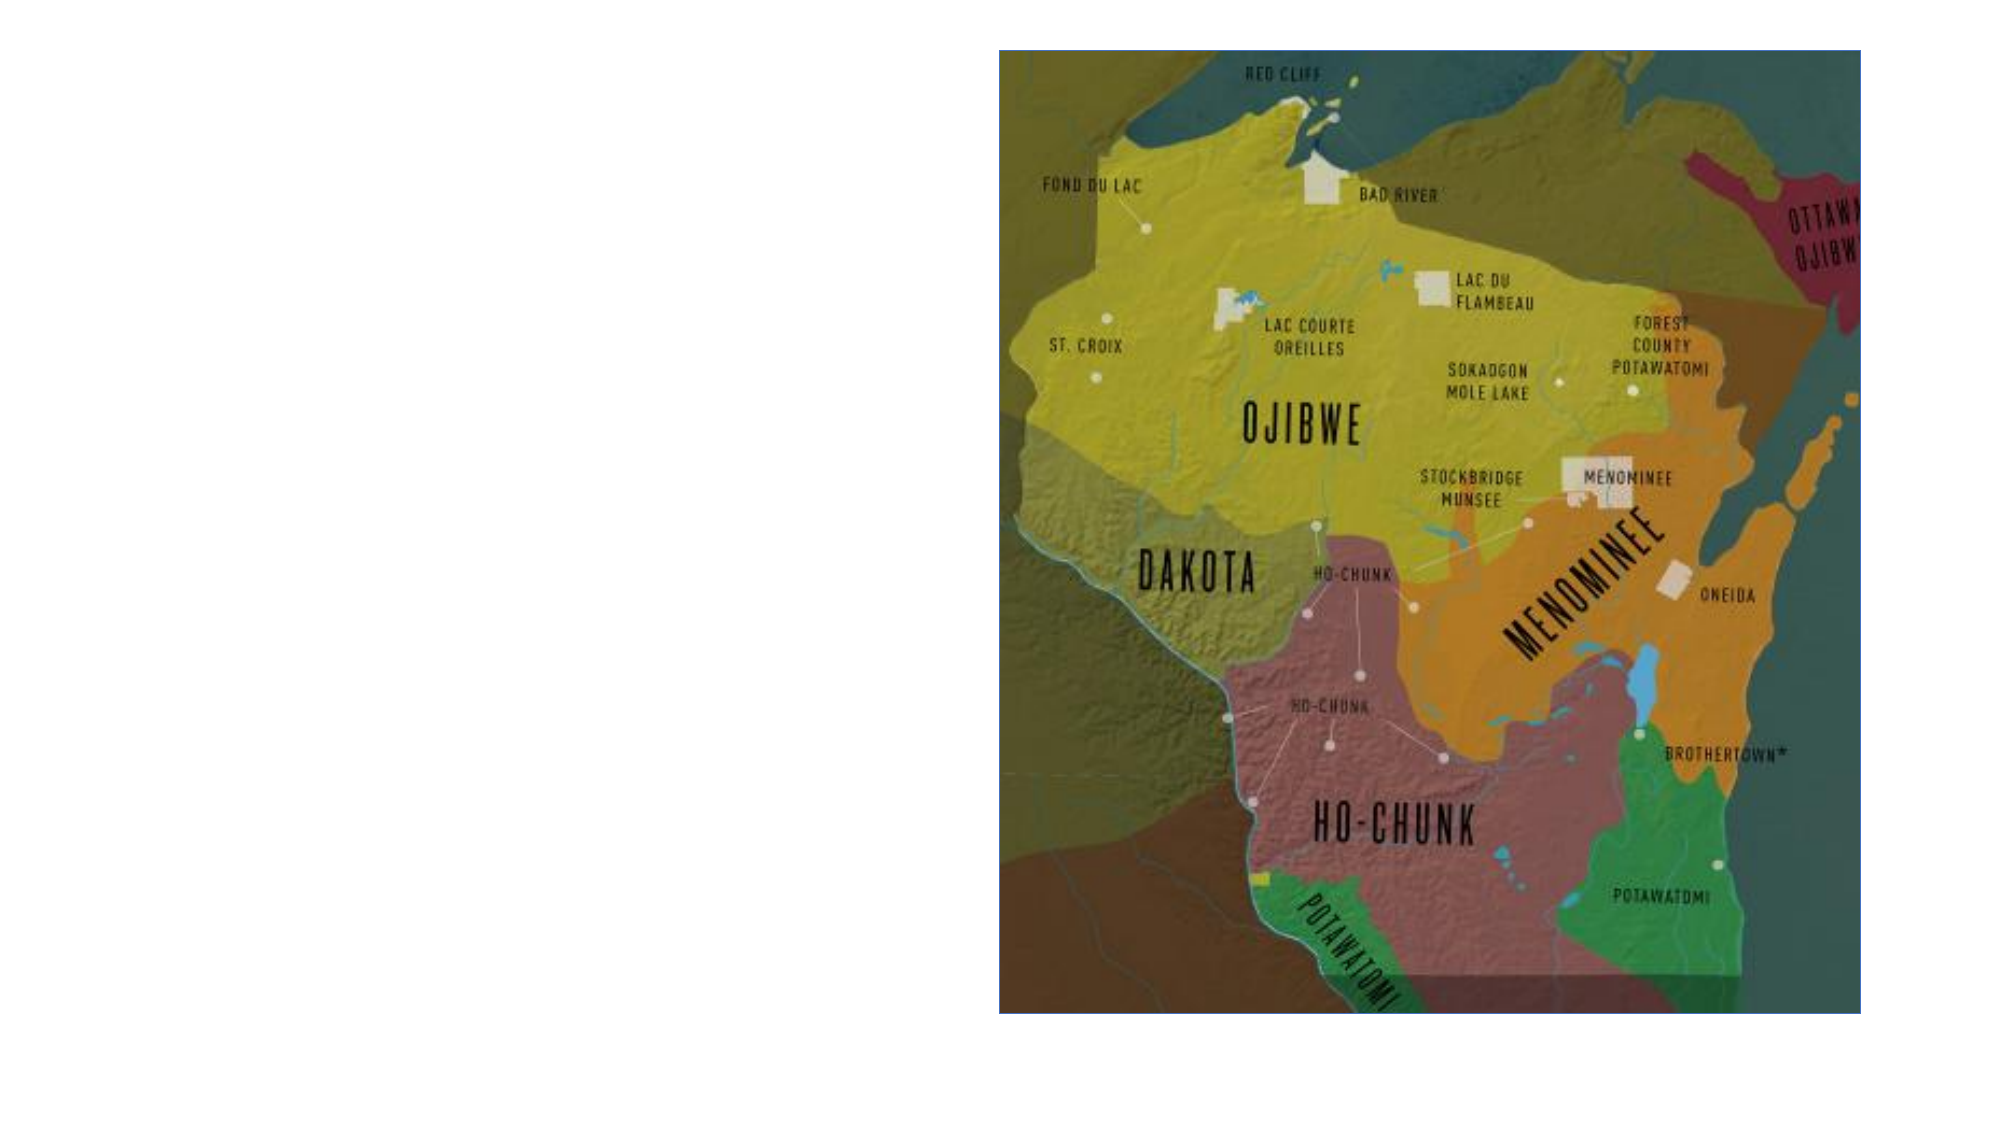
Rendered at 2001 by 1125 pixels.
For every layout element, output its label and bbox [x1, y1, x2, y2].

picture [999, 50, 1860, 1014]
